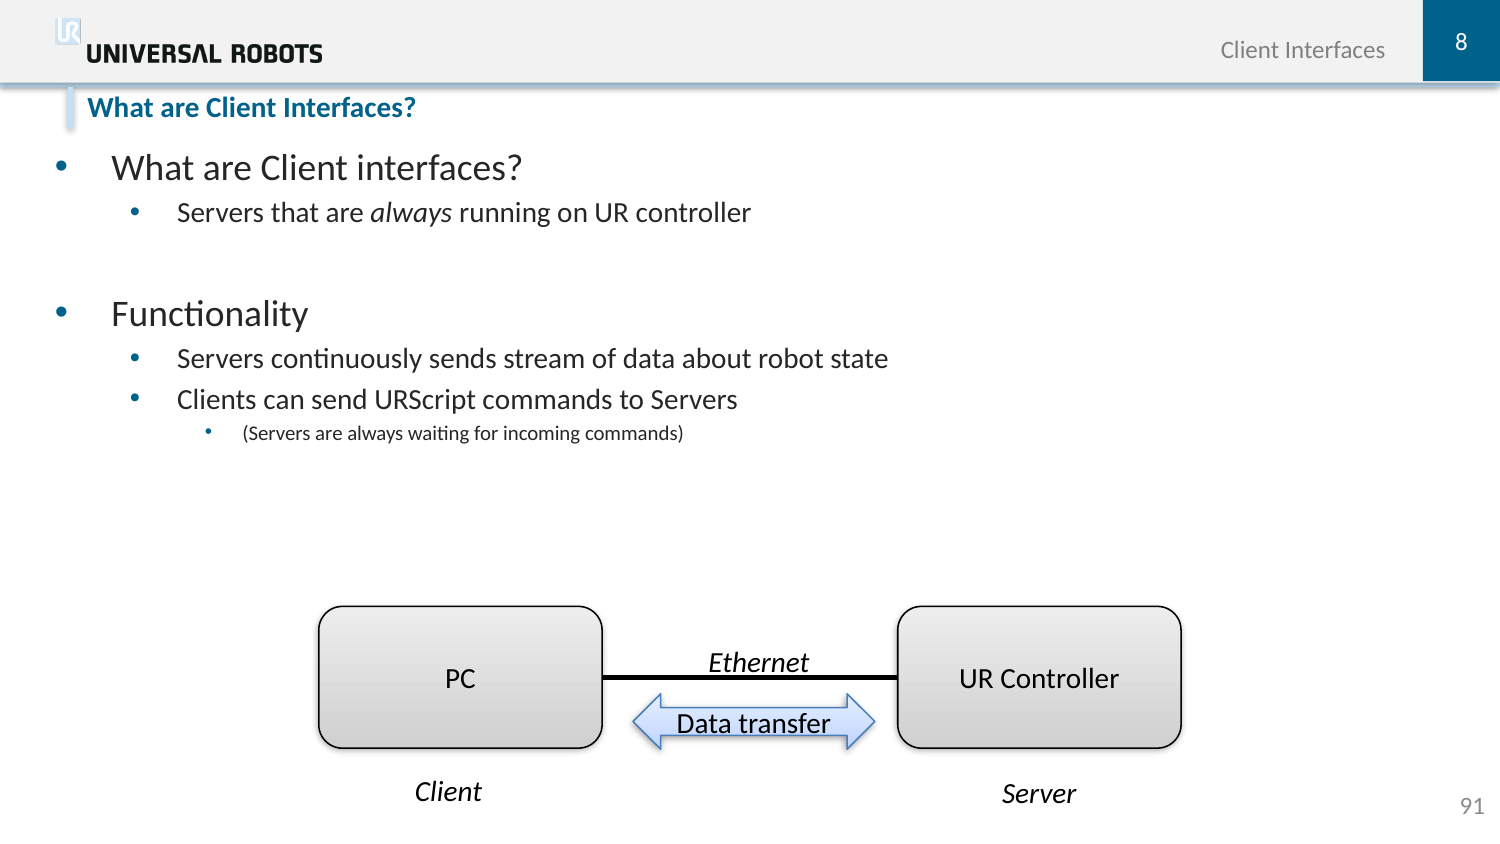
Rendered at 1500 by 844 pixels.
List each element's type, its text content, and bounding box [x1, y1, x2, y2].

list What are Client Interfaces? [87, 87, 749, 130]
slide_number 91 [1449, 782, 1500, 827]
list Client Interfaces [750, 0, 1386, 65]
text_box What are Client interfaces? Servers that are always running on UR controller Functionality Servers continuously sends stream of data about robot state Clients can send URScript commands to Servers (Servers are always waiting for incoming commands) [39, 82, 1449, 844]
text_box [318, 606, 1182, 818]
picture [55, 18, 322, 63]
list 8 [1422, 0, 1500, 82]
